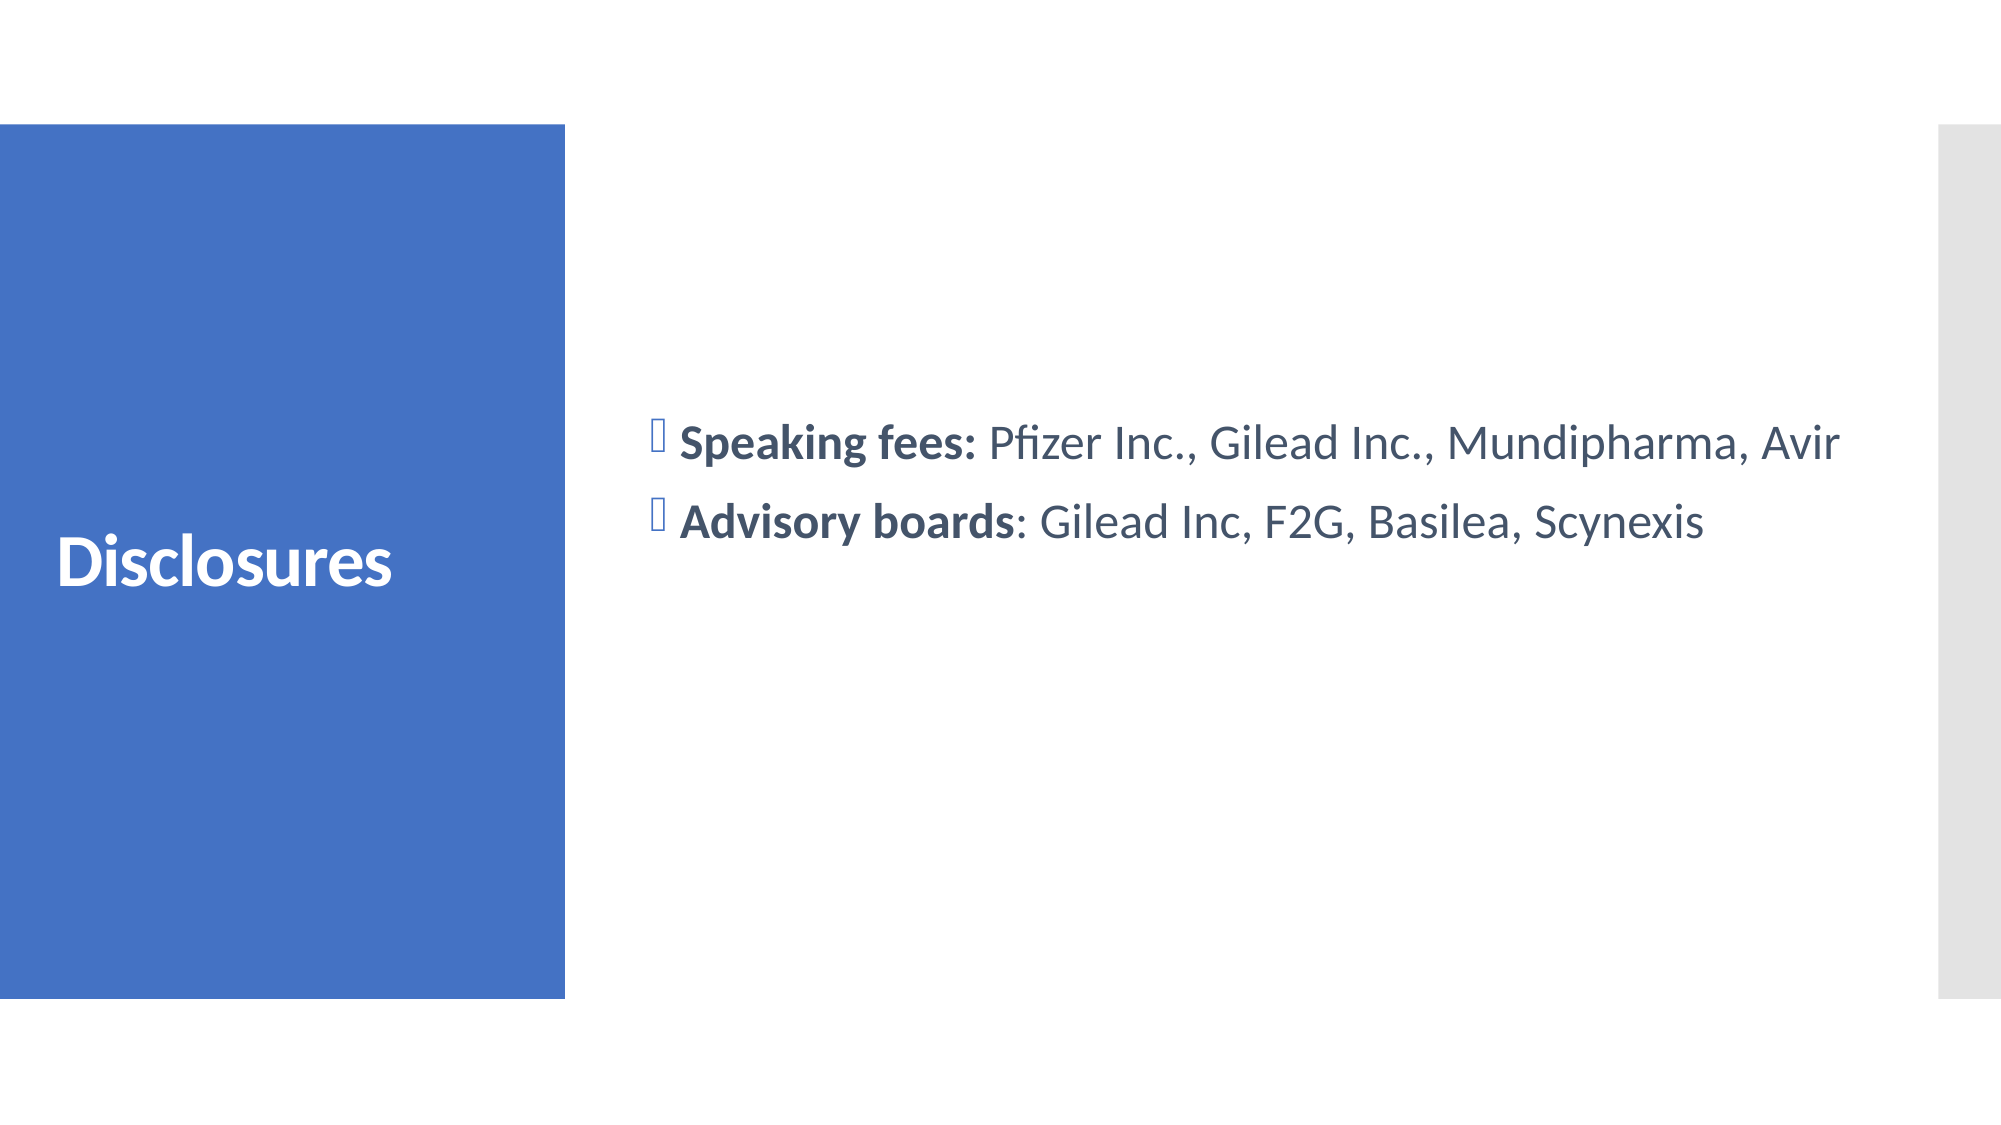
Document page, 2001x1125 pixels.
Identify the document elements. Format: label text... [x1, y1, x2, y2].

list Speaking fees: Pfizer Inc., Gilead Inc., Mundipharma, Avir Advisory boards: Gilead Inc, F2G, Basilea, Scynexis [634, 141, 1915, 982]
title Disclosures [41, 184, 525, 940]
